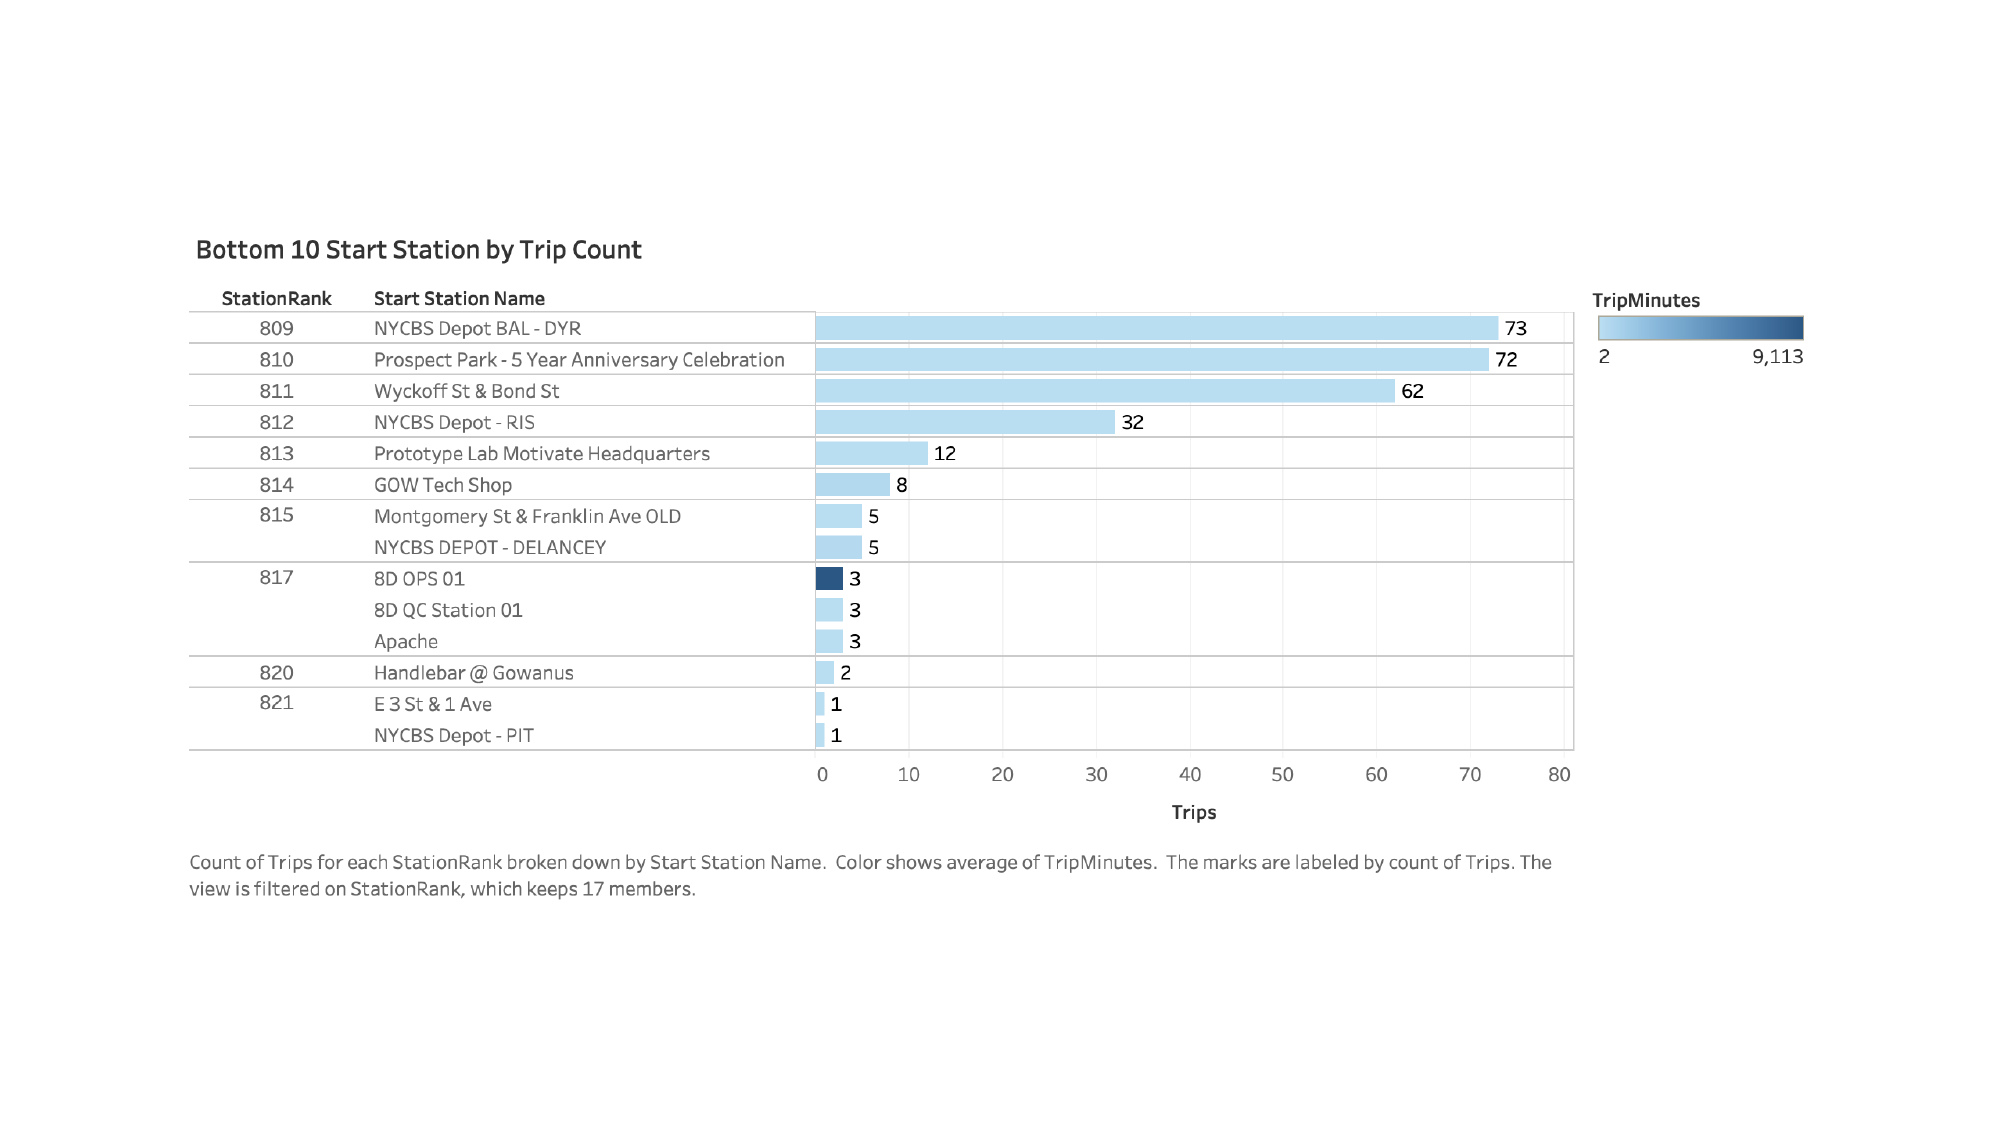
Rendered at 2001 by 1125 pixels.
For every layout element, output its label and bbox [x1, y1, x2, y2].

picture [189, 222, 1811, 903]
